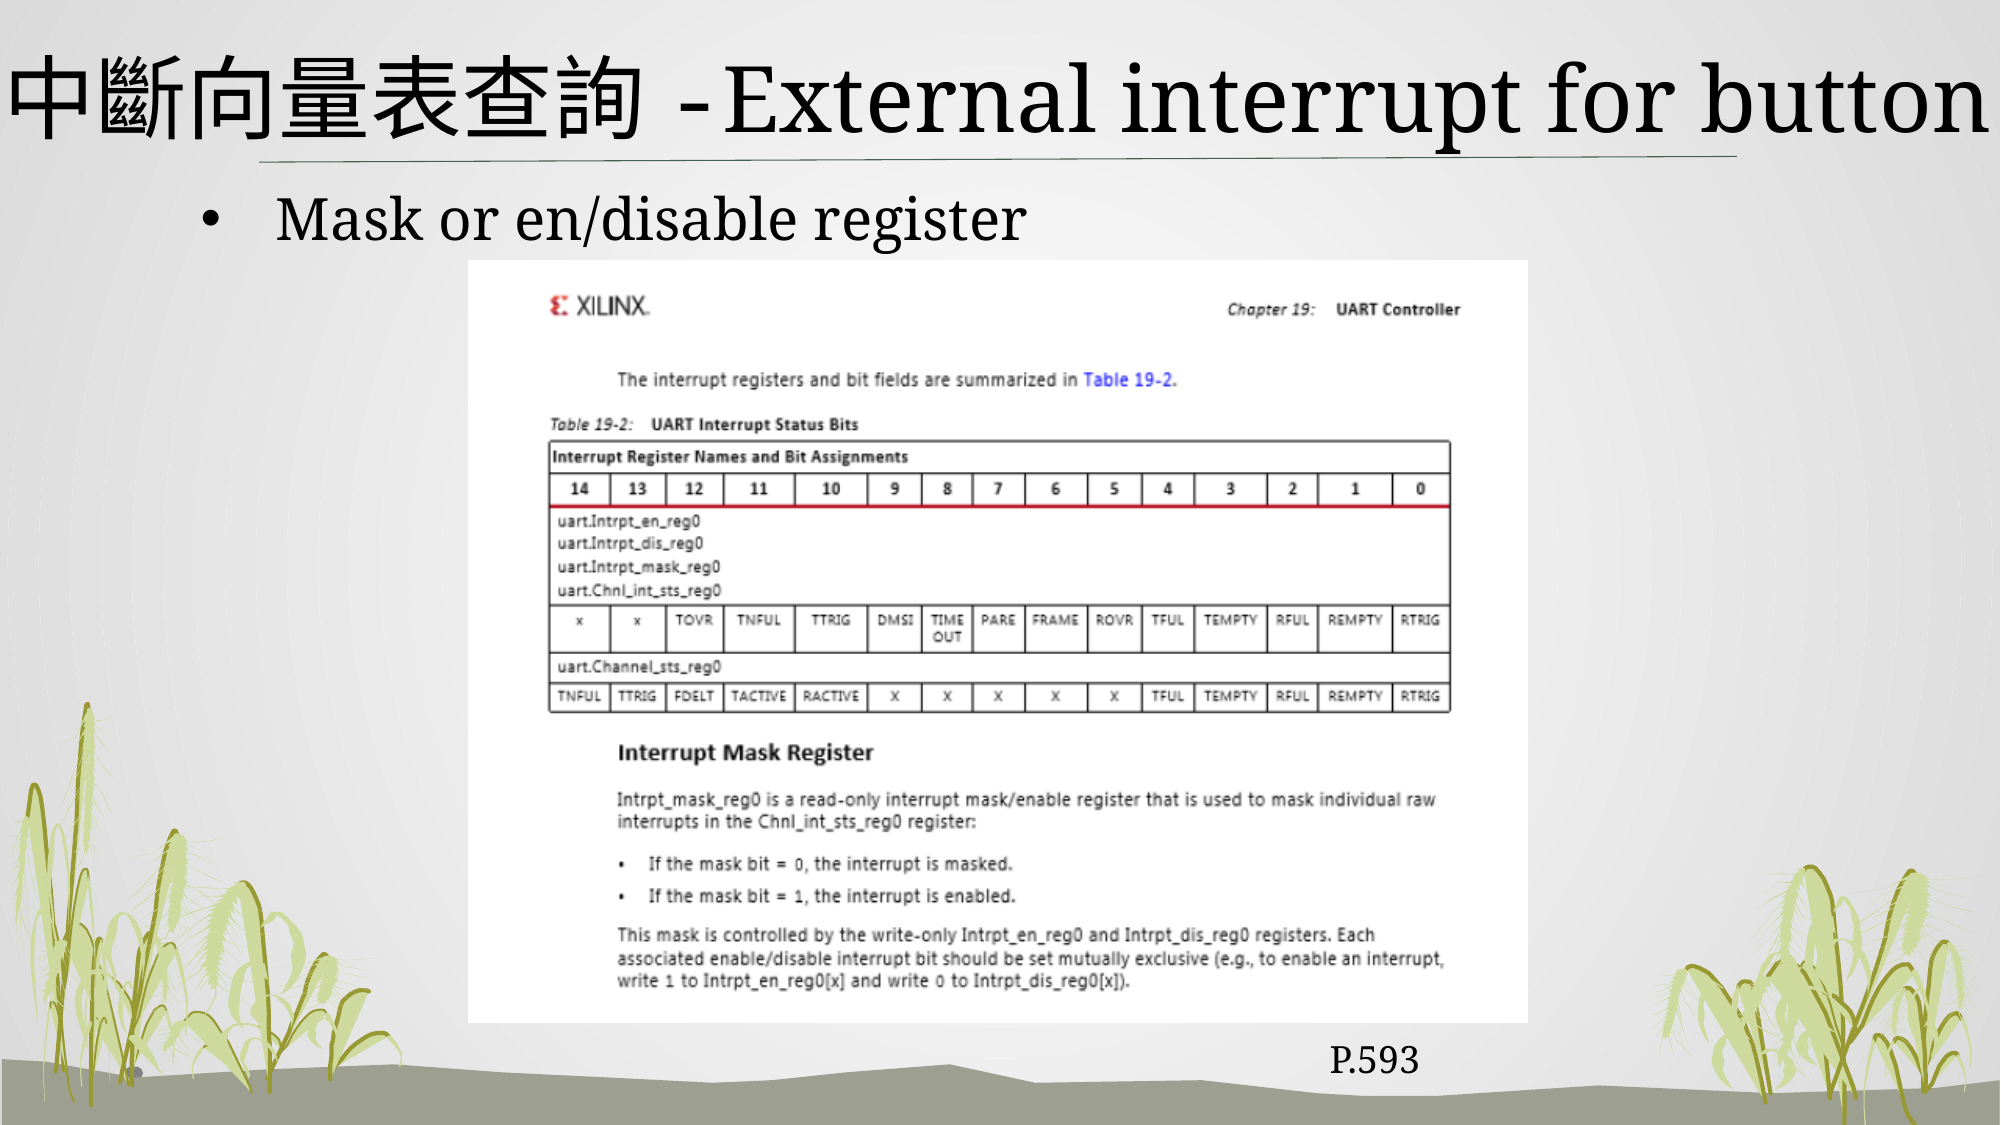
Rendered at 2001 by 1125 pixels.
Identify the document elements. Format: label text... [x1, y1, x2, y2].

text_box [259, 156, 1737, 163]
text_box Mask or en/disable register [98, 175, 1131, 260]
text_box P.593 [1314, 1028, 1436, 1089]
text_box 中斷向量表查詢-External interrupt for button [0, 33, 2000, 159]
picture [468, 260, 1528, 1023]
